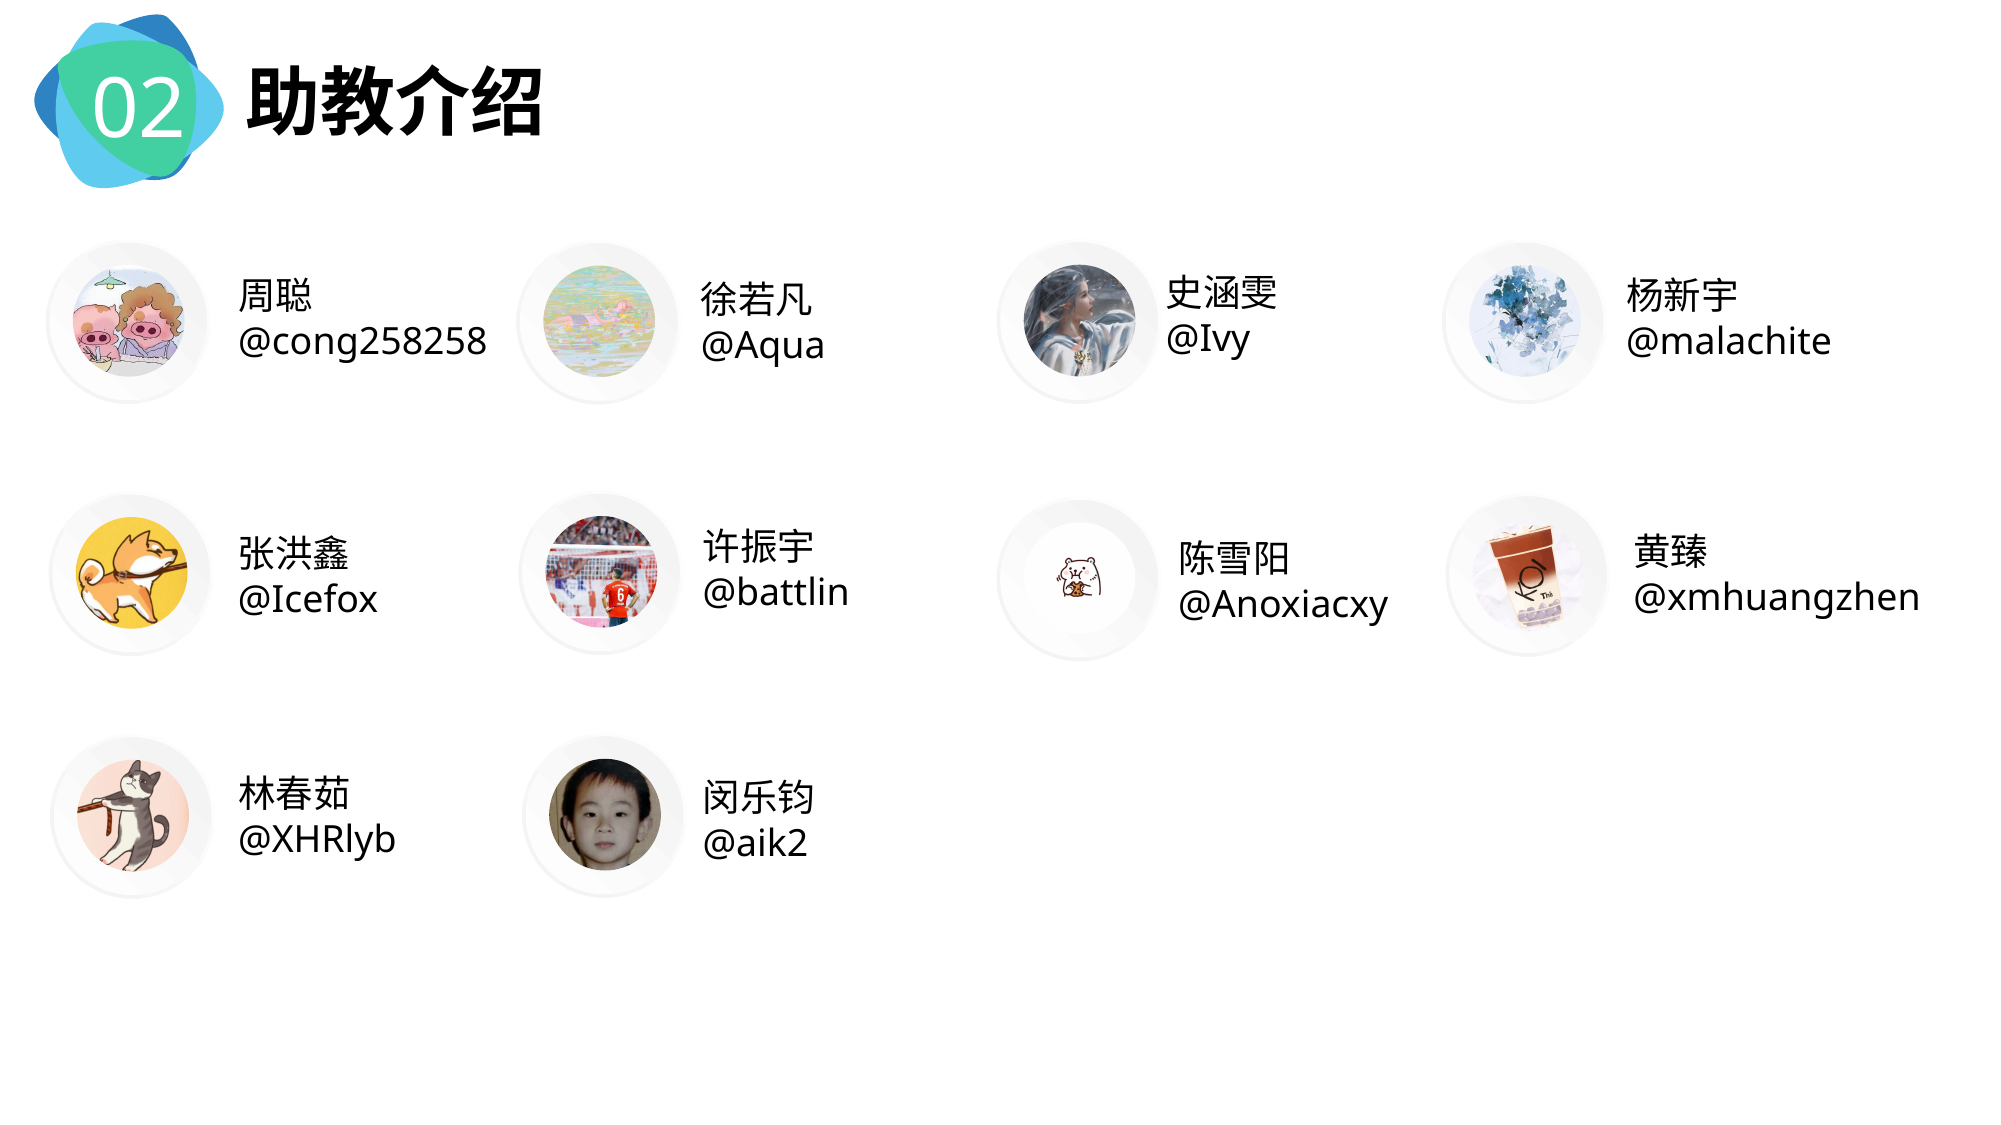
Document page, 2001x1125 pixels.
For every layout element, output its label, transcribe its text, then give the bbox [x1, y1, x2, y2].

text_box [996, 495, 1410, 662]
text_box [515, 239, 847, 405]
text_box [1445, 492, 1942, 657]
text_box 助教介绍 [238, 46, 816, 152]
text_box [521, 732, 832, 899]
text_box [49, 733, 420, 899]
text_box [48, 490, 398, 657]
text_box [45, 238, 510, 405]
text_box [28, 0, 233, 209]
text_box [518, 489, 870, 656]
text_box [1441, 238, 1853, 405]
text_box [996, 238, 1294, 404]
